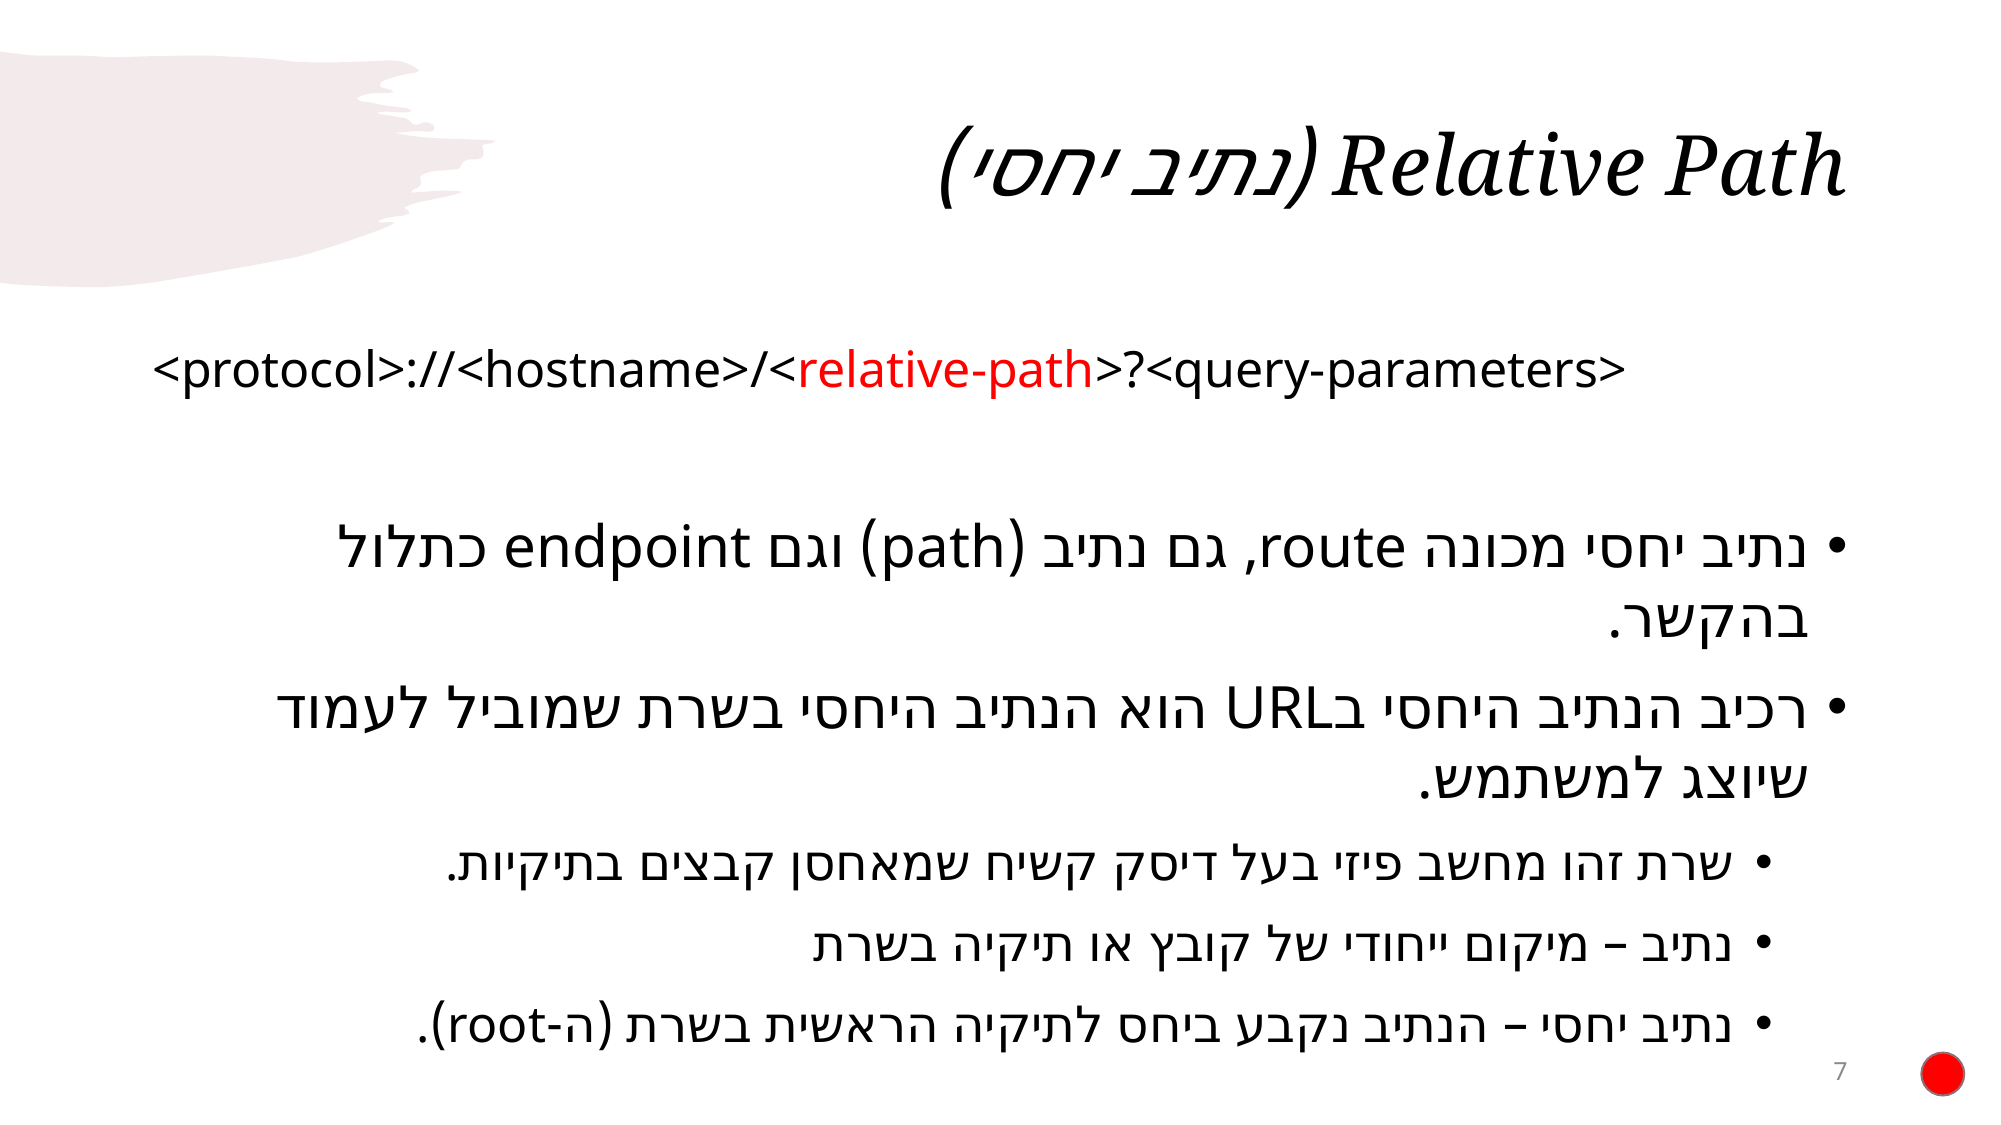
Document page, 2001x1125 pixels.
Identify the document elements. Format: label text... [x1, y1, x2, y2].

text_box [1920, 1051, 1966, 1097]
title Relative Path (נתיב יחסי) [137, 59, 1863, 278]
list <protocol>://<hostname>/<relative-path>?<query-parameters> נתיב יחסי מכונה route, גם נתיב (path) וגם endpoint כתלול בהקשר. רכיב הנתיב היחסי בURL הוא הנתיב היחסי בשרת שמוביל לעמוד שיוצג למשתמש. שרת זהו מחשב פיזי בעל דיסק קשיח שמאחסן קבצים בתיקיות. נתיב – מיקום ייחודי של קובץ או תיקיה בשרת נתיב יחסי – הנתיב נקבע ביחס לתיקיה הראשית בשרת (ה-root). [137, 329, 1863, 1013]
slide_number 7 [1412, 1042, 1863, 1103]
